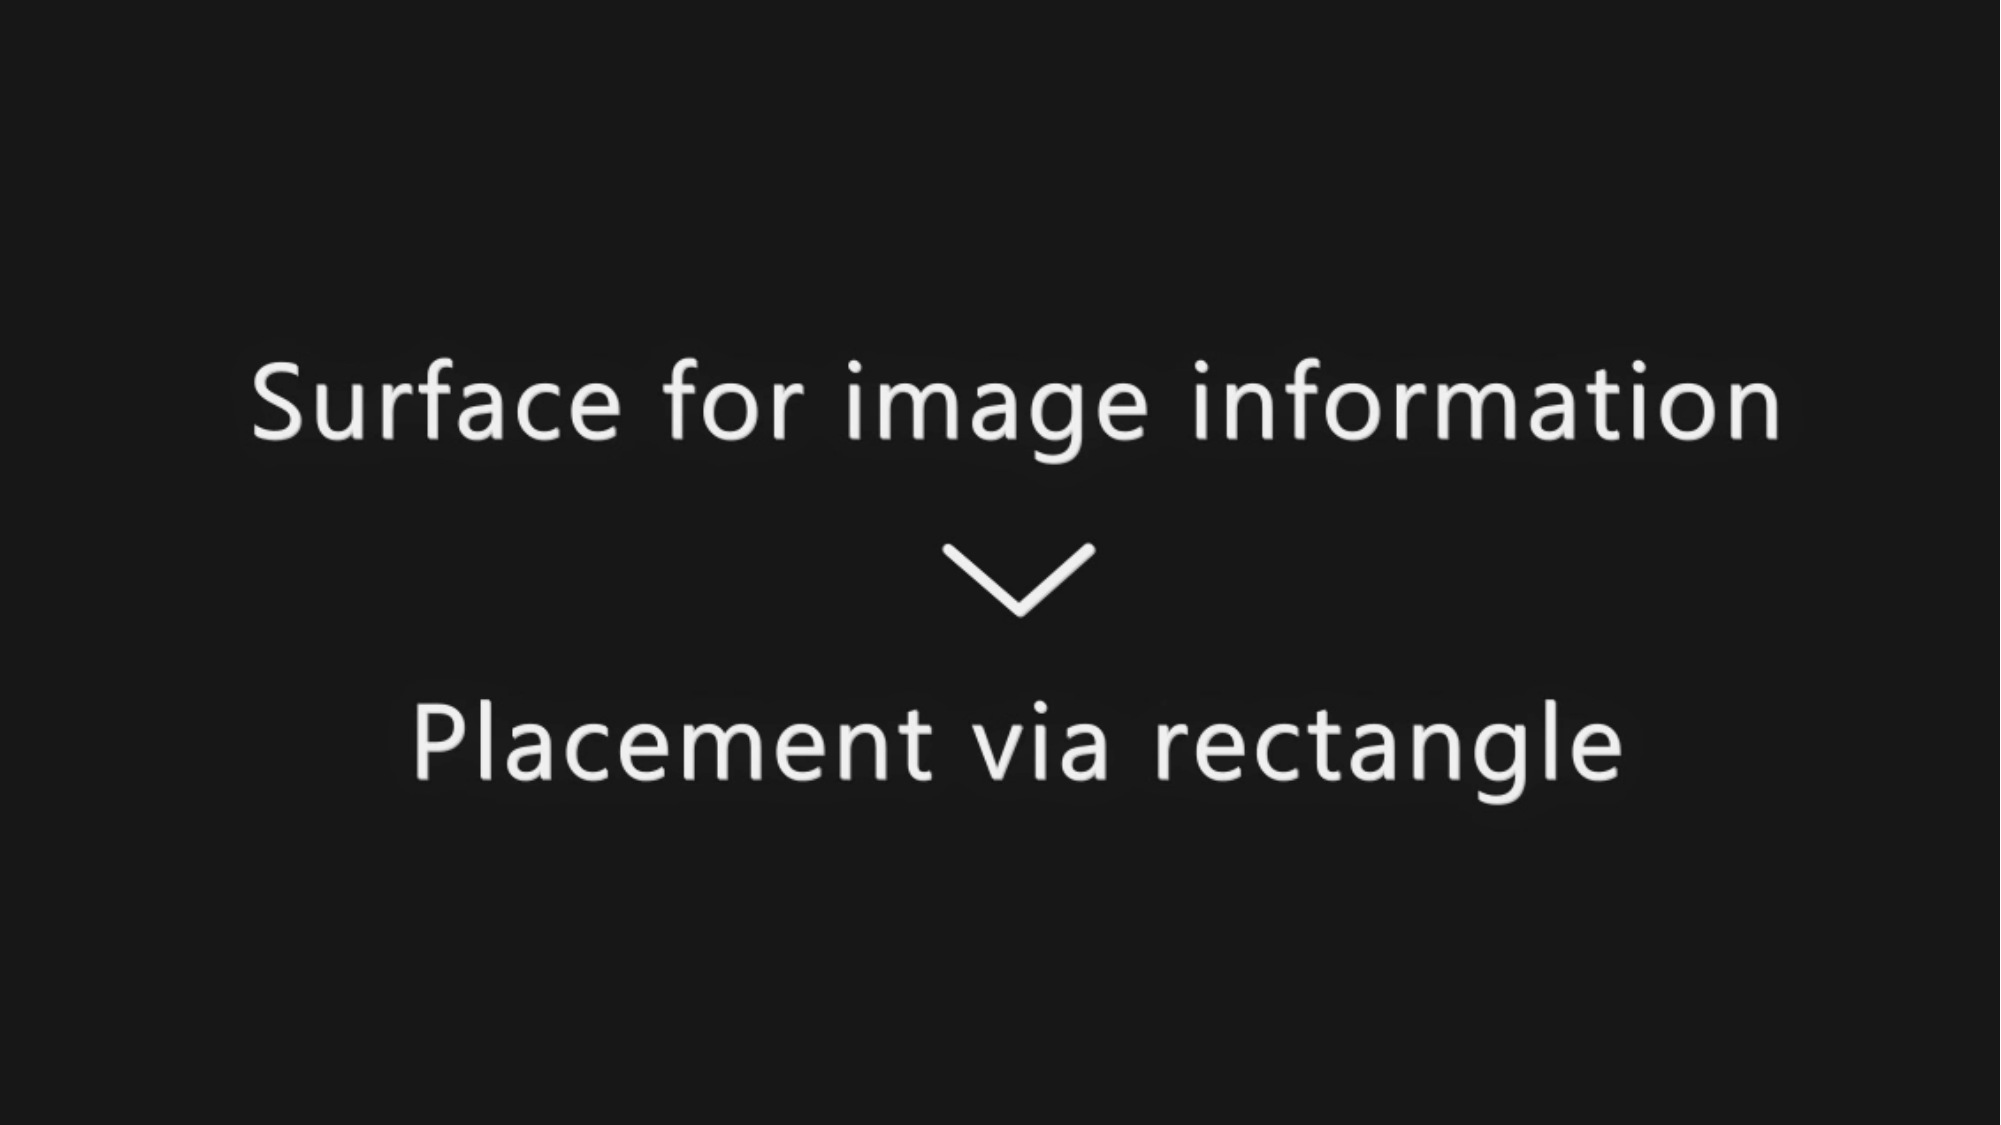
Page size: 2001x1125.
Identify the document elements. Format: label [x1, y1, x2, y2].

list [0, 0, 2000, 1125]
